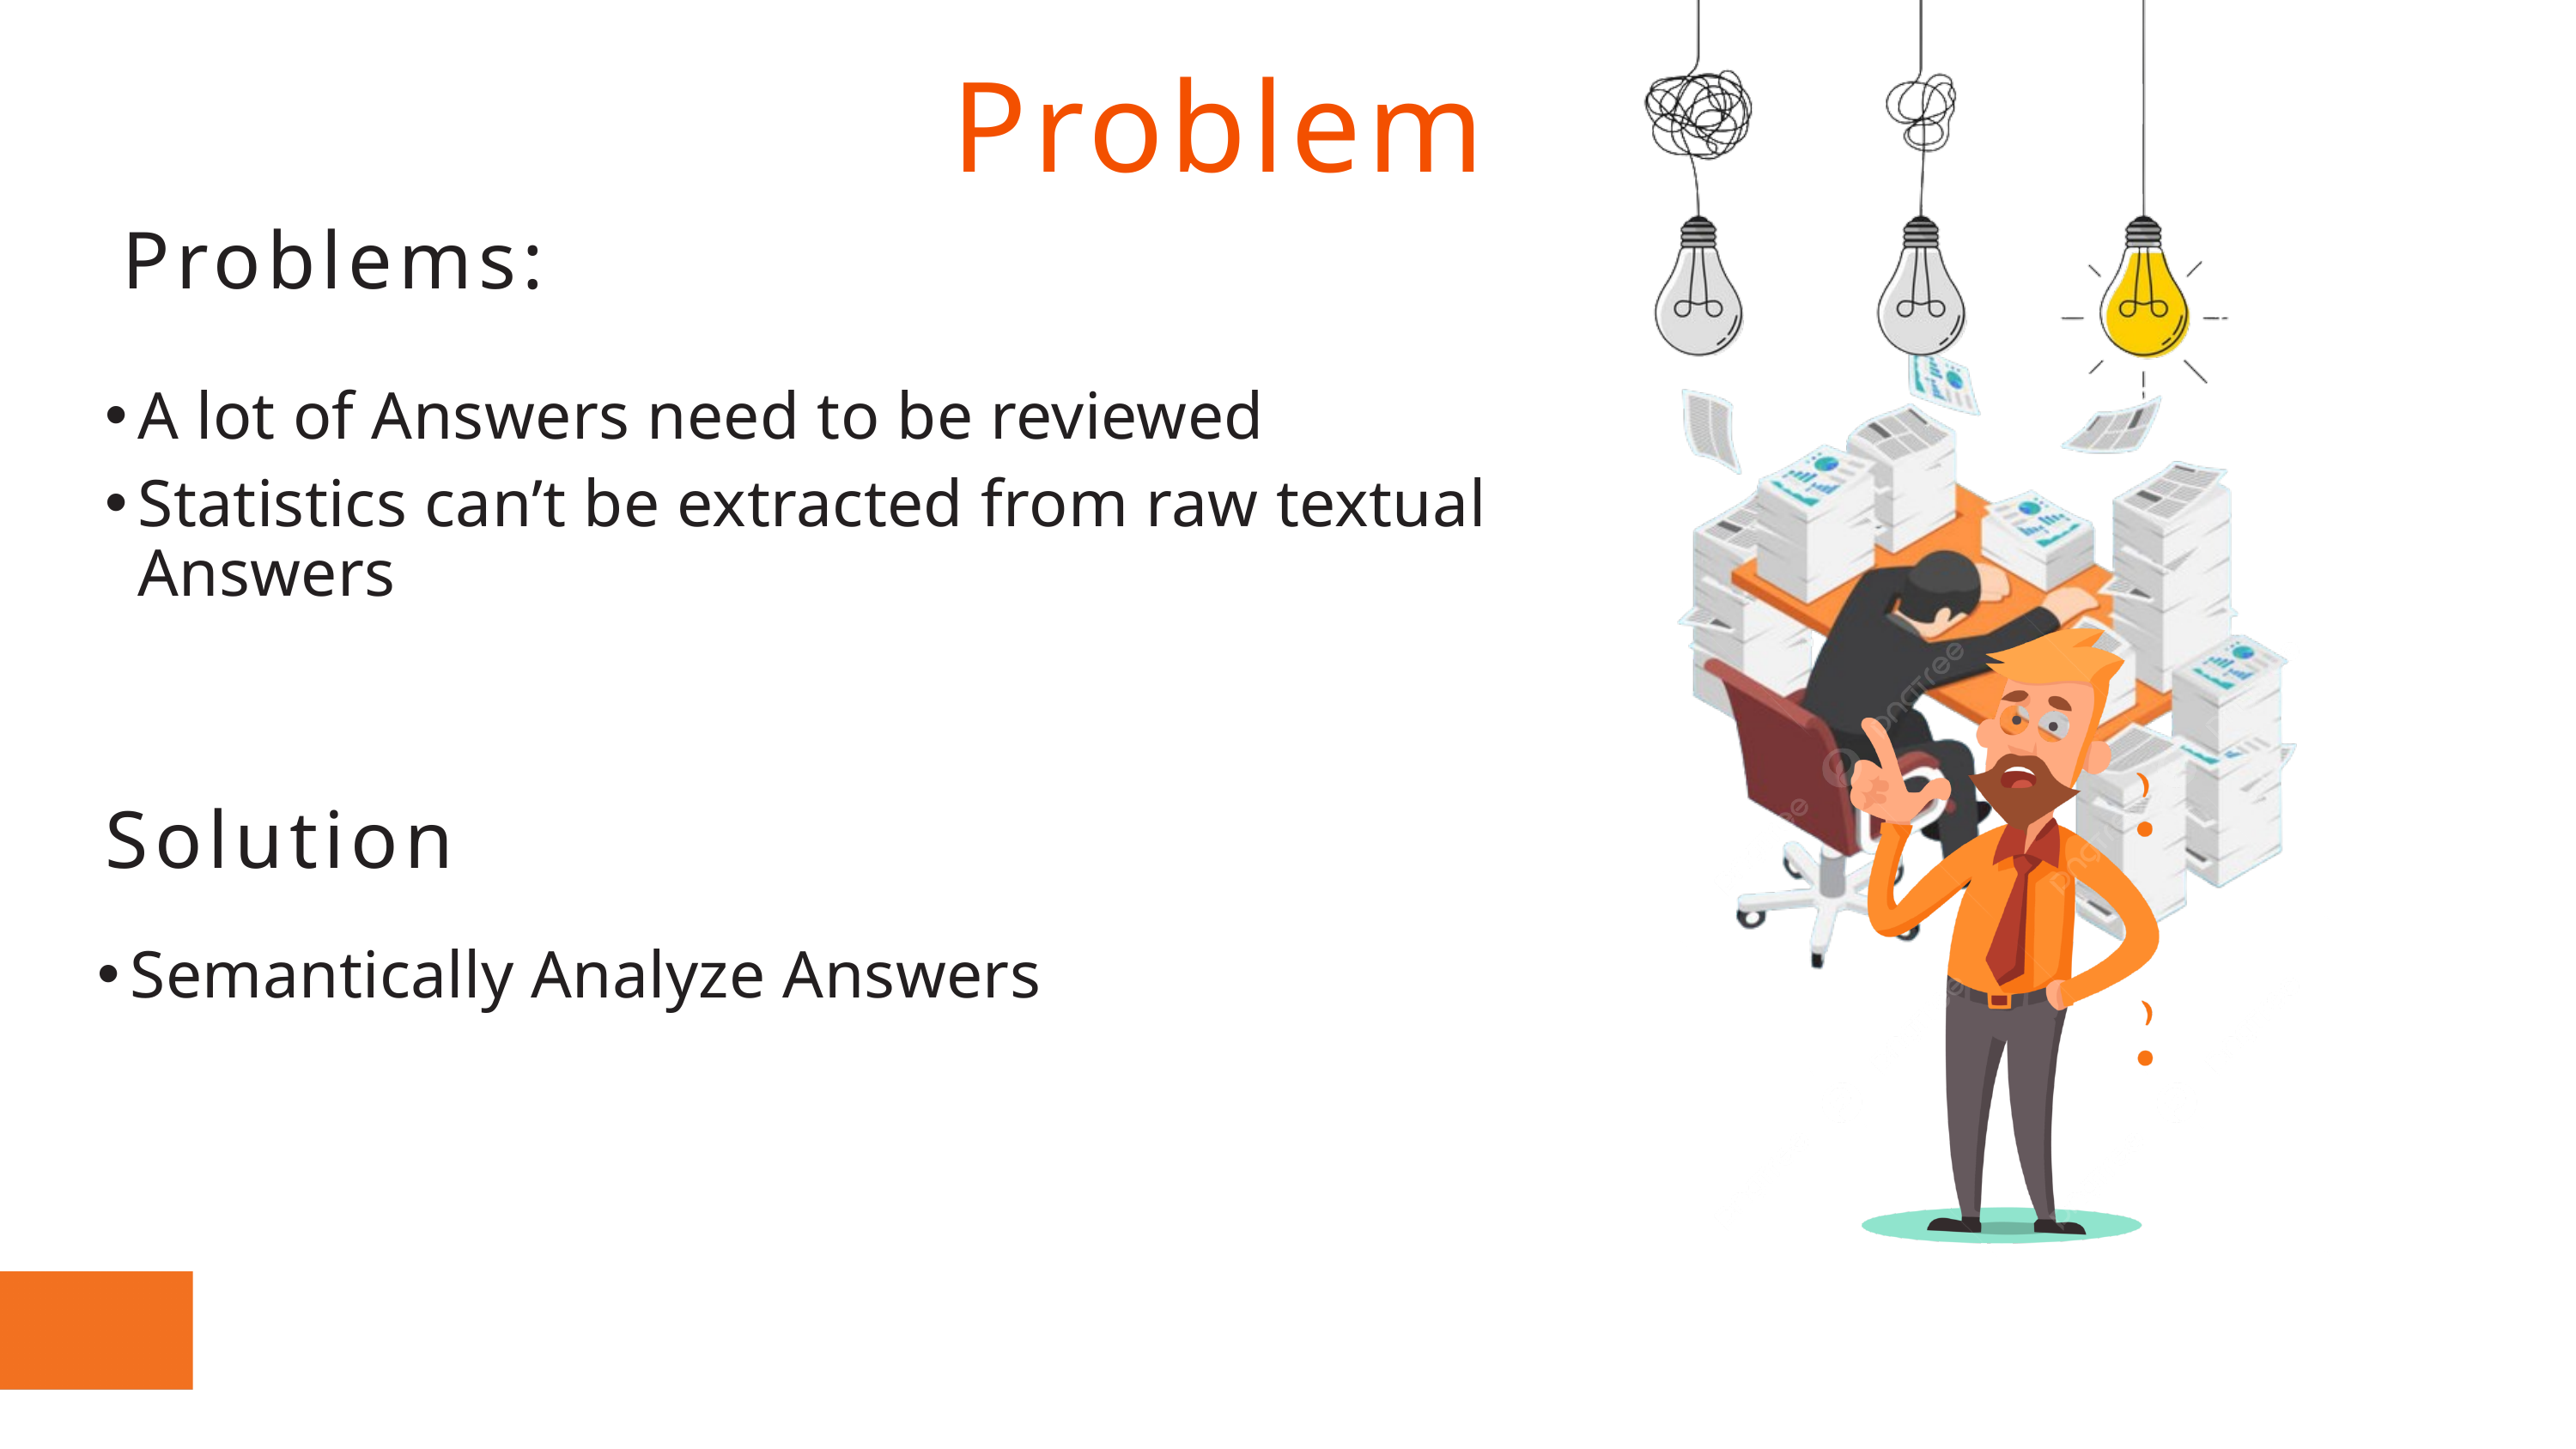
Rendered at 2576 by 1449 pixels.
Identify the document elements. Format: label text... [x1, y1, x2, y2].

text_box A lot of Answers need to be reviewed Statistics can’t be extracted from raw textual Answers [92, 377, 1518, 720]
text_box Problems: [109, 214, 1336, 322]
text_box Semantically Analyze Answers [84, 936, 1510, 1041]
picture [1534, 0, 2386, 1269]
text_box [0, 1271, 193, 1449]
text_box Problem [264, 47, 1530, 197]
text_box Solution [92, 793, 1319, 901]
